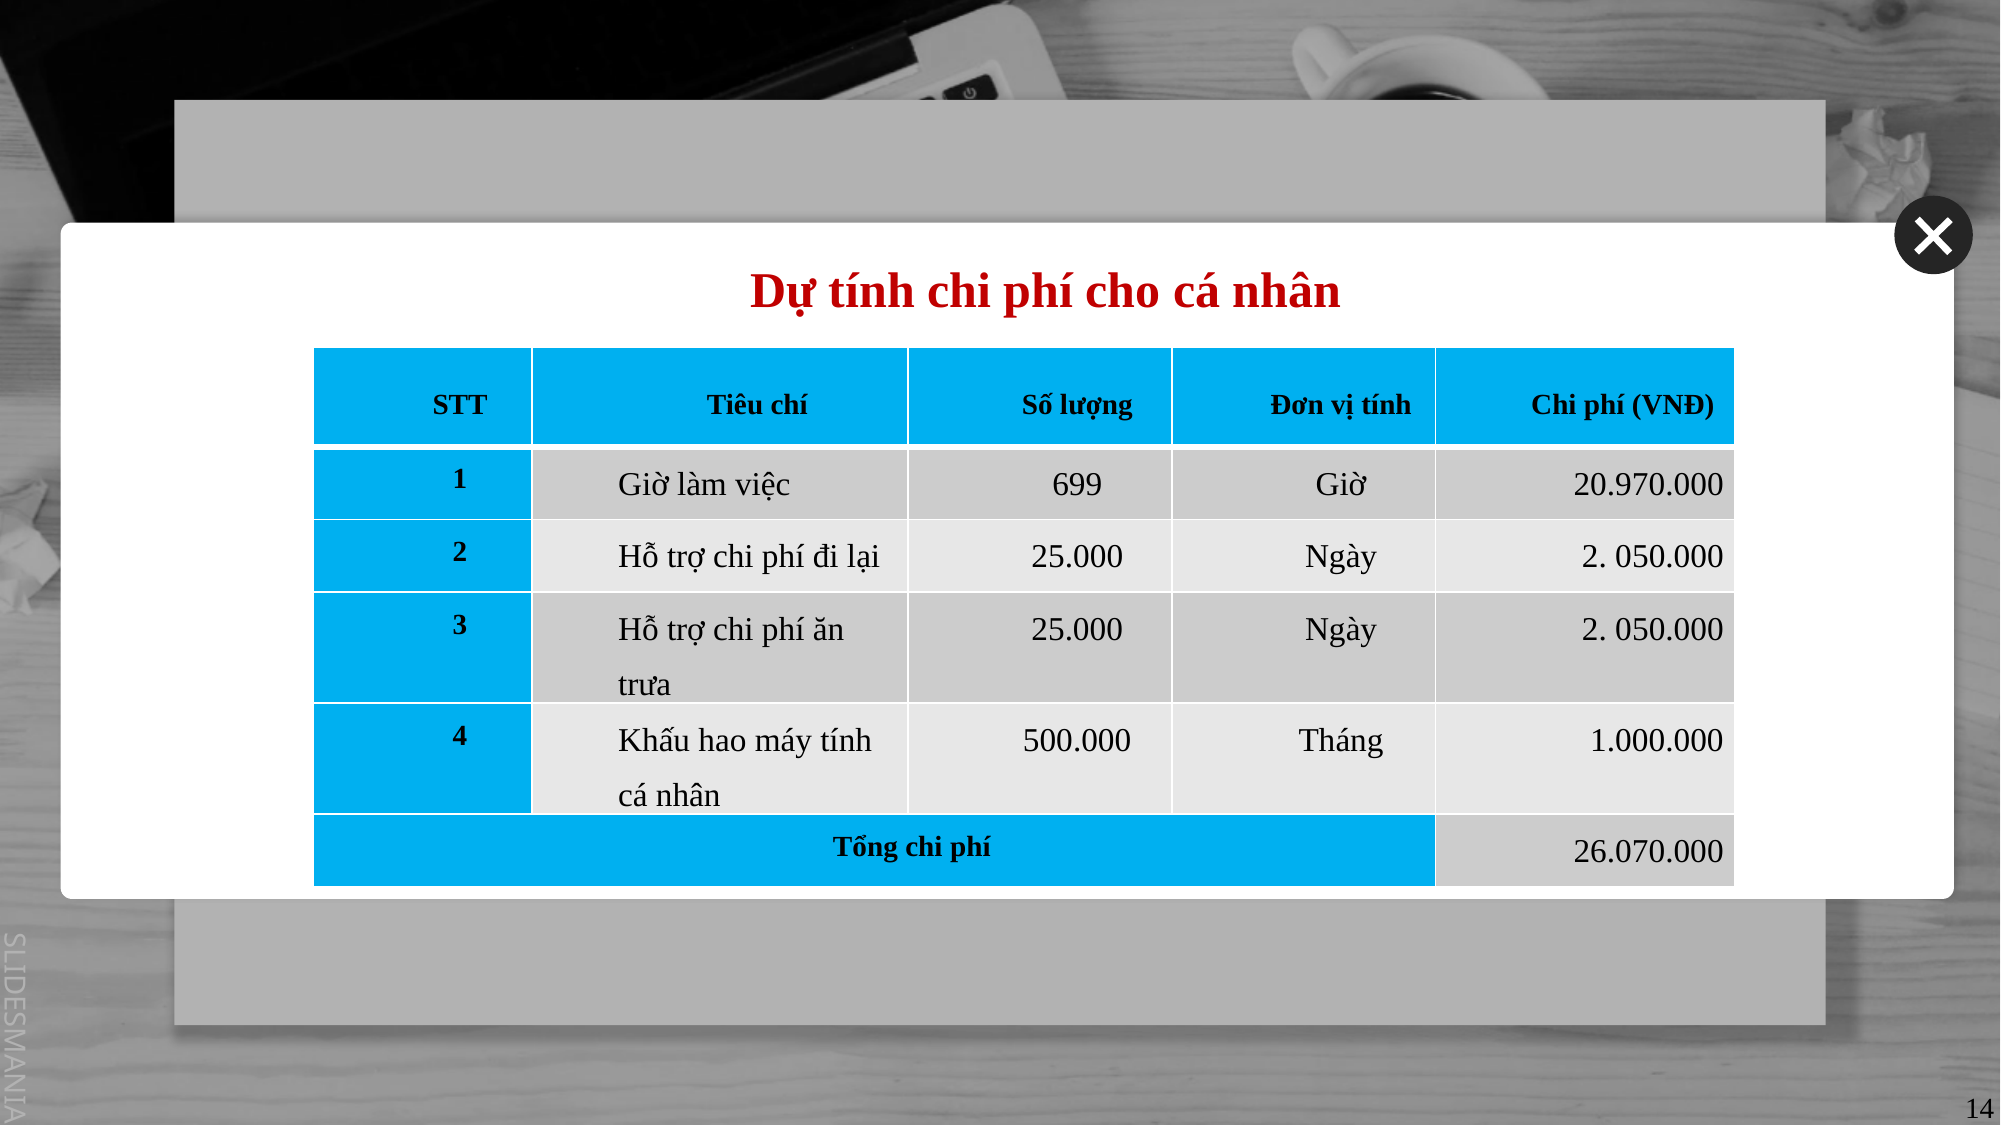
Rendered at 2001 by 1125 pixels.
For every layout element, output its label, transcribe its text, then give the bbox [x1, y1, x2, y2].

table_header Chi phí (VNĐ) [1436, 348, 1734, 444]
table_cell Ngày [1173, 520, 1435, 591]
text_box [1894, 195, 1973, 275]
picture [0, 0, 2001, 1125]
table_cell Giờ [1173, 450, 1435, 519]
table_cell 2. 050.000 [1436, 520, 1734, 591]
table_cell 25.000 [909, 520, 1171, 591]
title Dự tính chi phí cho cá nhân [730, 234, 1391, 338]
table_cell Tháng [1173, 704, 1435, 813]
table_cell Hỗ trợ chi phí ăn trưa [533, 593, 907, 702]
table_header Tiêu chí [533, 348, 907, 444]
table_cell 1 [314, 450, 531, 519]
table_header STT [314, 348, 531, 444]
table_cell 1.000.000 [1436, 704, 1734, 813]
table_cell 25.000 [909, 593, 1171, 702]
table_cell 500.000 [909, 704, 1171, 813]
table_cell Khấu hao máy tính cá nhân [533, 704, 907, 813]
table_cell Tổng chi phí [314, 815, 1435, 886]
table_cell 26.070.000 [1436, 815, 1734, 886]
text_box 14 [1950, 1082, 2000, 1125]
table_cell 699 [909, 450, 1171, 519]
table_cell 2. 050.000 [1436, 593, 1734, 702]
table_cell 3 [314, 593, 531, 702]
table_cell Ngày [1173, 593, 1435, 702]
table_cell 20.970.000 [1436, 450, 1734, 519]
table_header Đơn vị tính [1173, 348, 1435, 444]
table_cell 2 [314, 520, 531, 591]
table_cell 4 [314, 704, 531, 813]
table_header Số lượng [909, 348, 1171, 444]
table_cell Giờ làm việc [533, 450, 907, 519]
table_cell Hỗ trợ chi phí đi lại [533, 520, 907, 591]
